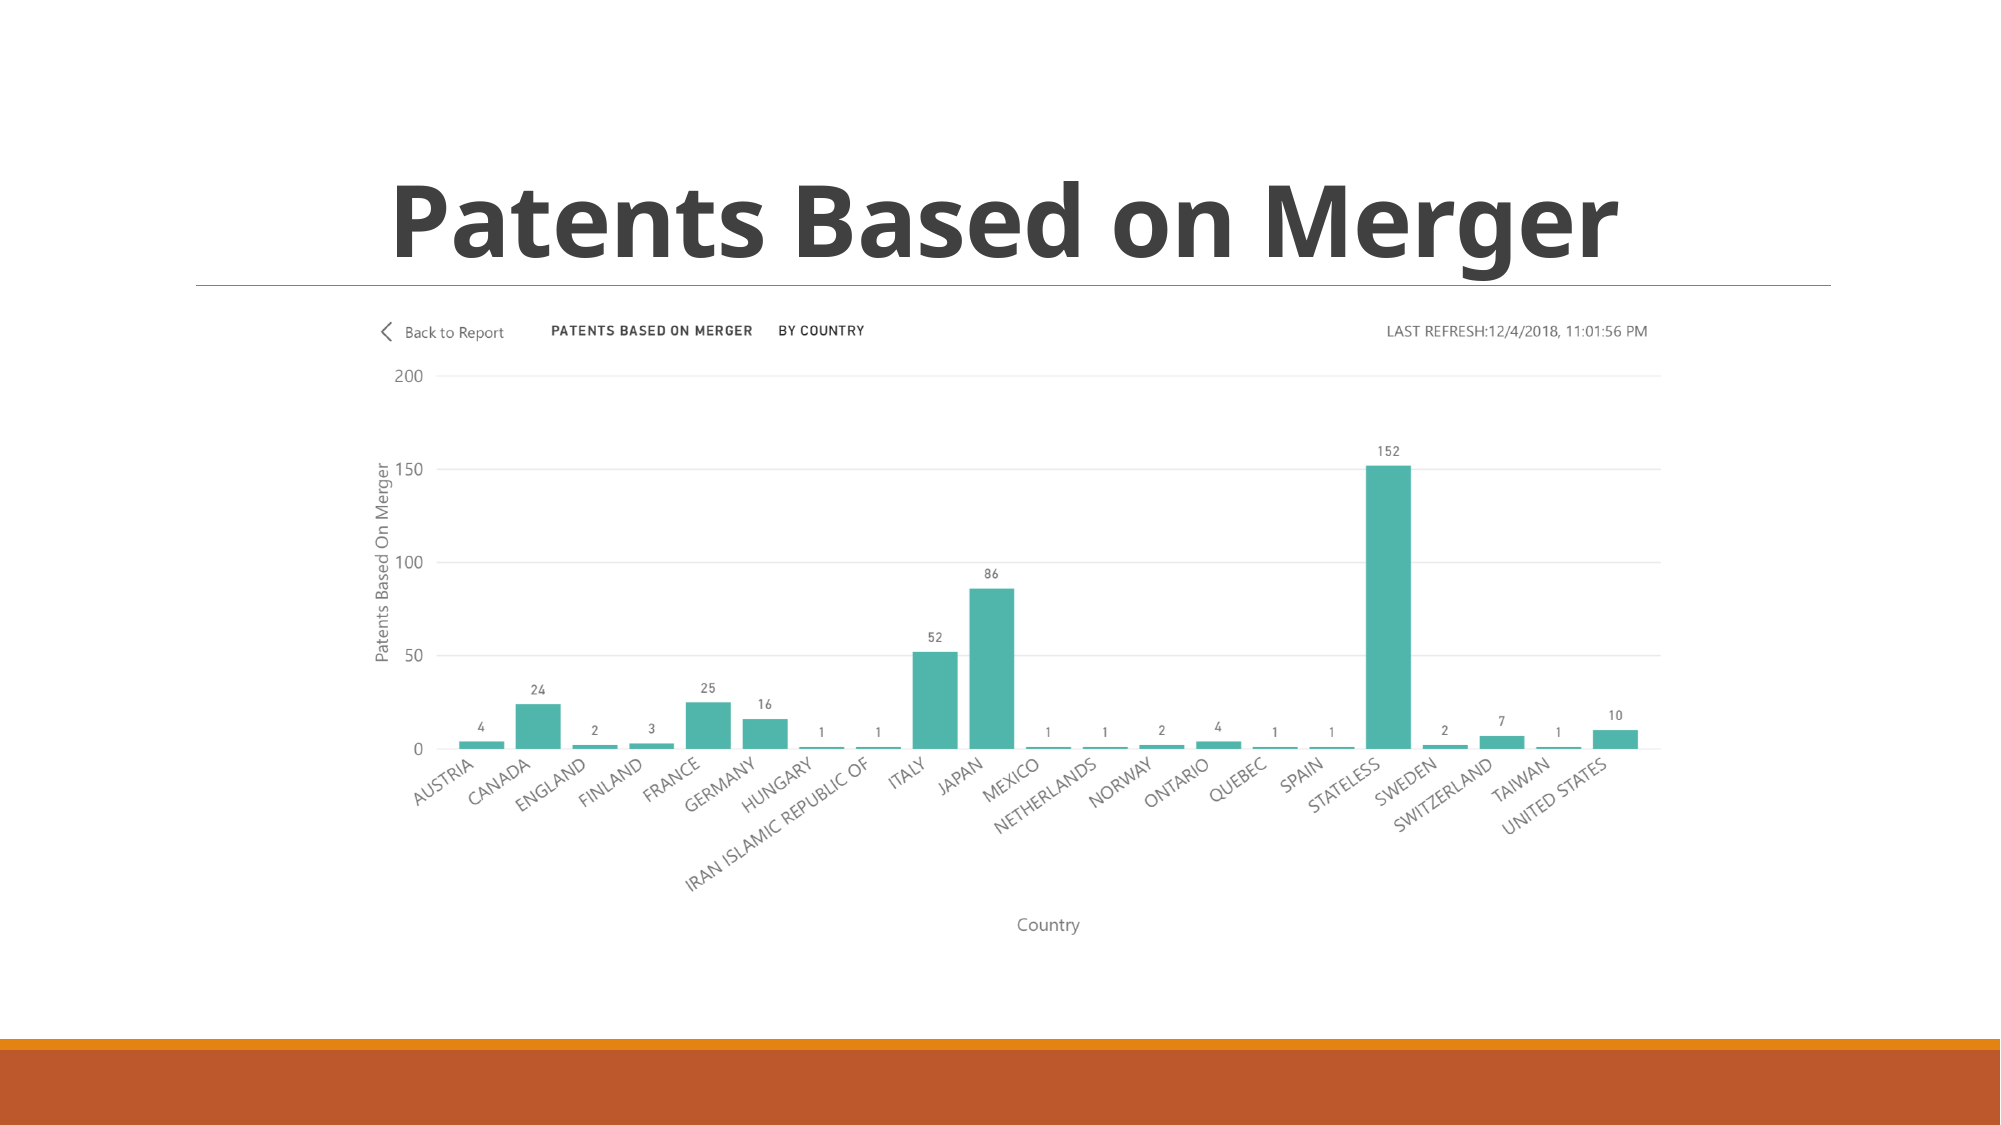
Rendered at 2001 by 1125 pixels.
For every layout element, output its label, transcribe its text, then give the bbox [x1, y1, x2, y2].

title Patents Based on Merger [180, 47, 1830, 285]
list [343, 302, 1667, 964]
